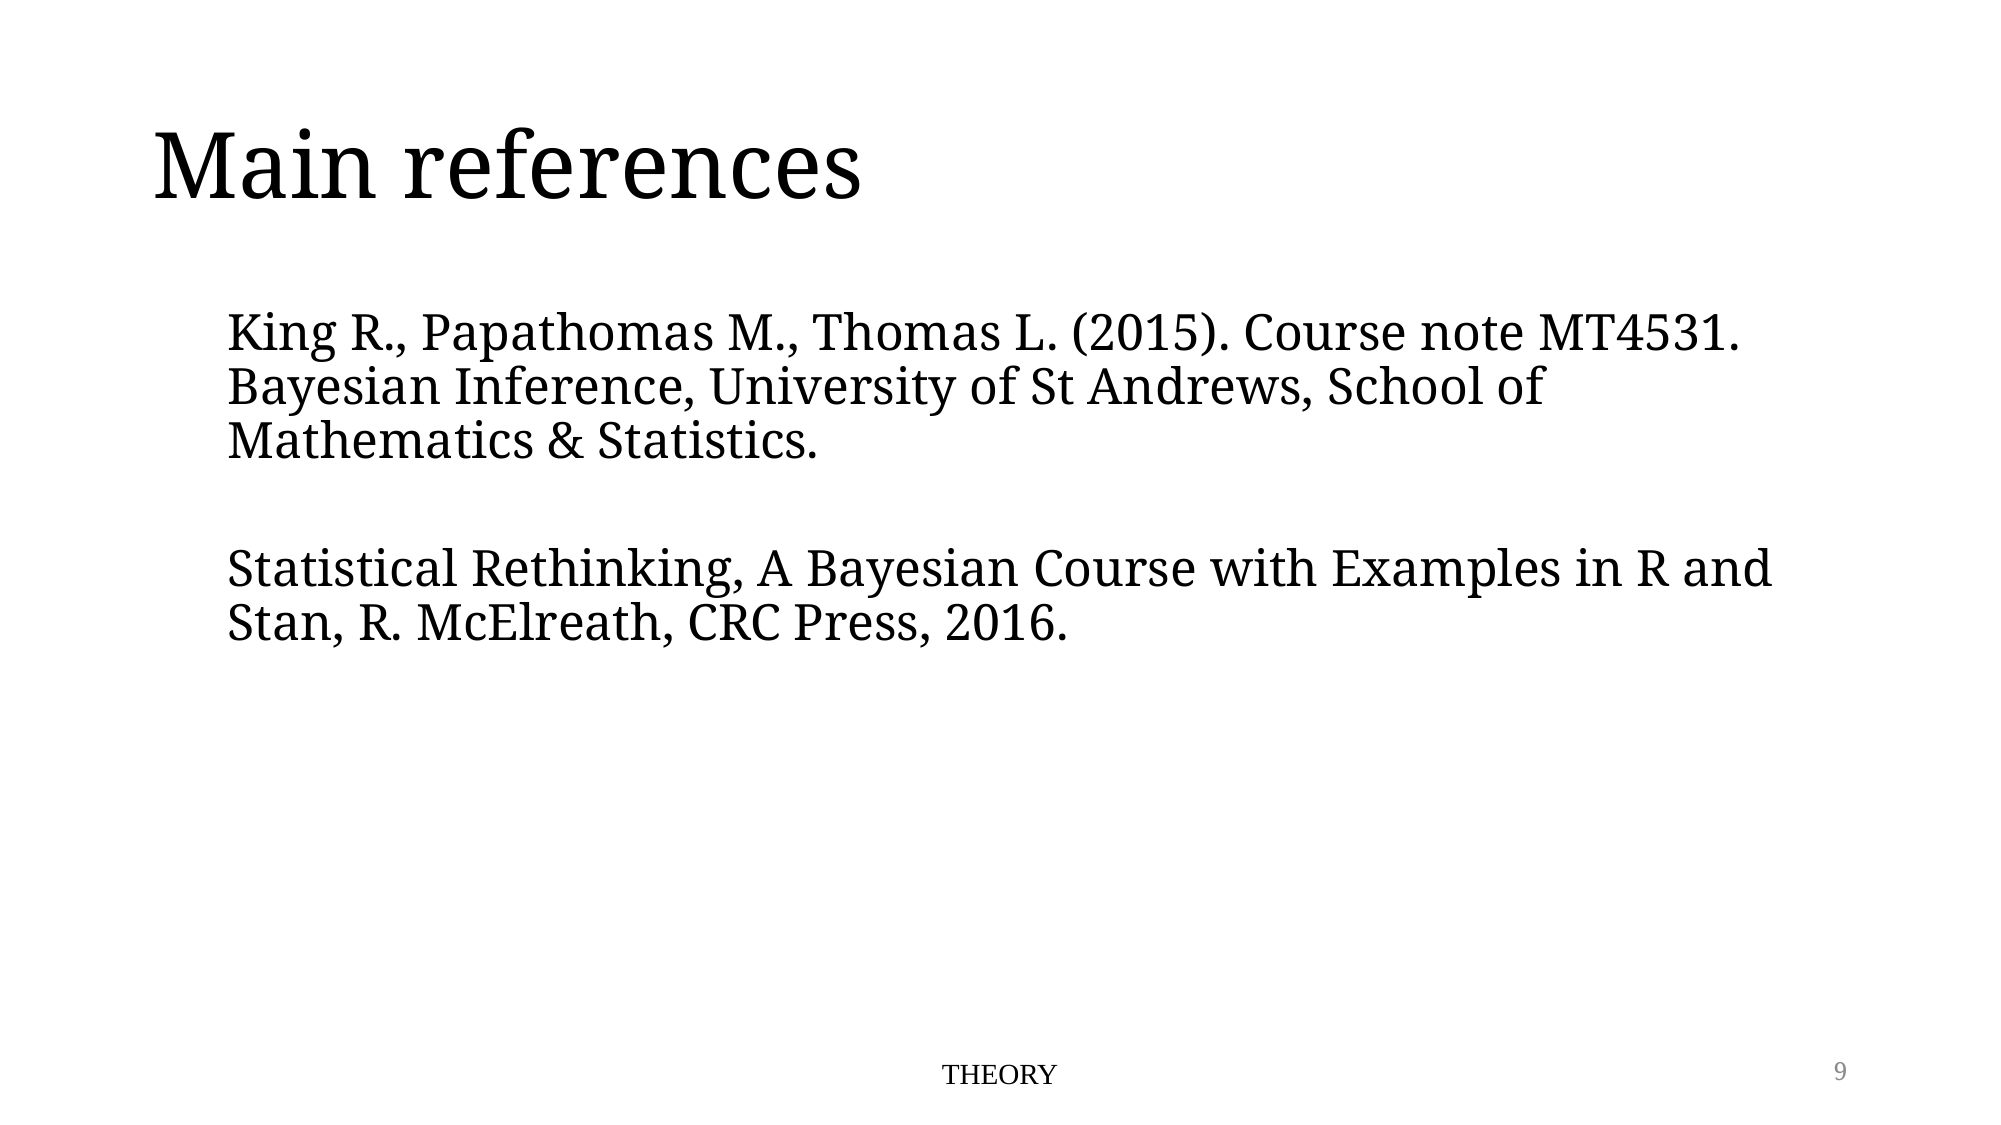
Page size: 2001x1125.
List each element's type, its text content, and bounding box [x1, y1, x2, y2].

title Main references [137, 59, 1863, 278]
slide_number 9 [1412, 1042, 1863, 1103]
footer THEORY [662, 1042, 1338, 1103]
list King R., Papathomas M., Thomas L. (2015). Course note MT4531. Bayesian Inference, University of St Andrews, School of Mathematics & Statistics. Statistical Rethinking, A Bayesian Course with Examples in R and Stan, R. McElreath, CRC Press, 2016. [137, 299, 1863, 1014]
